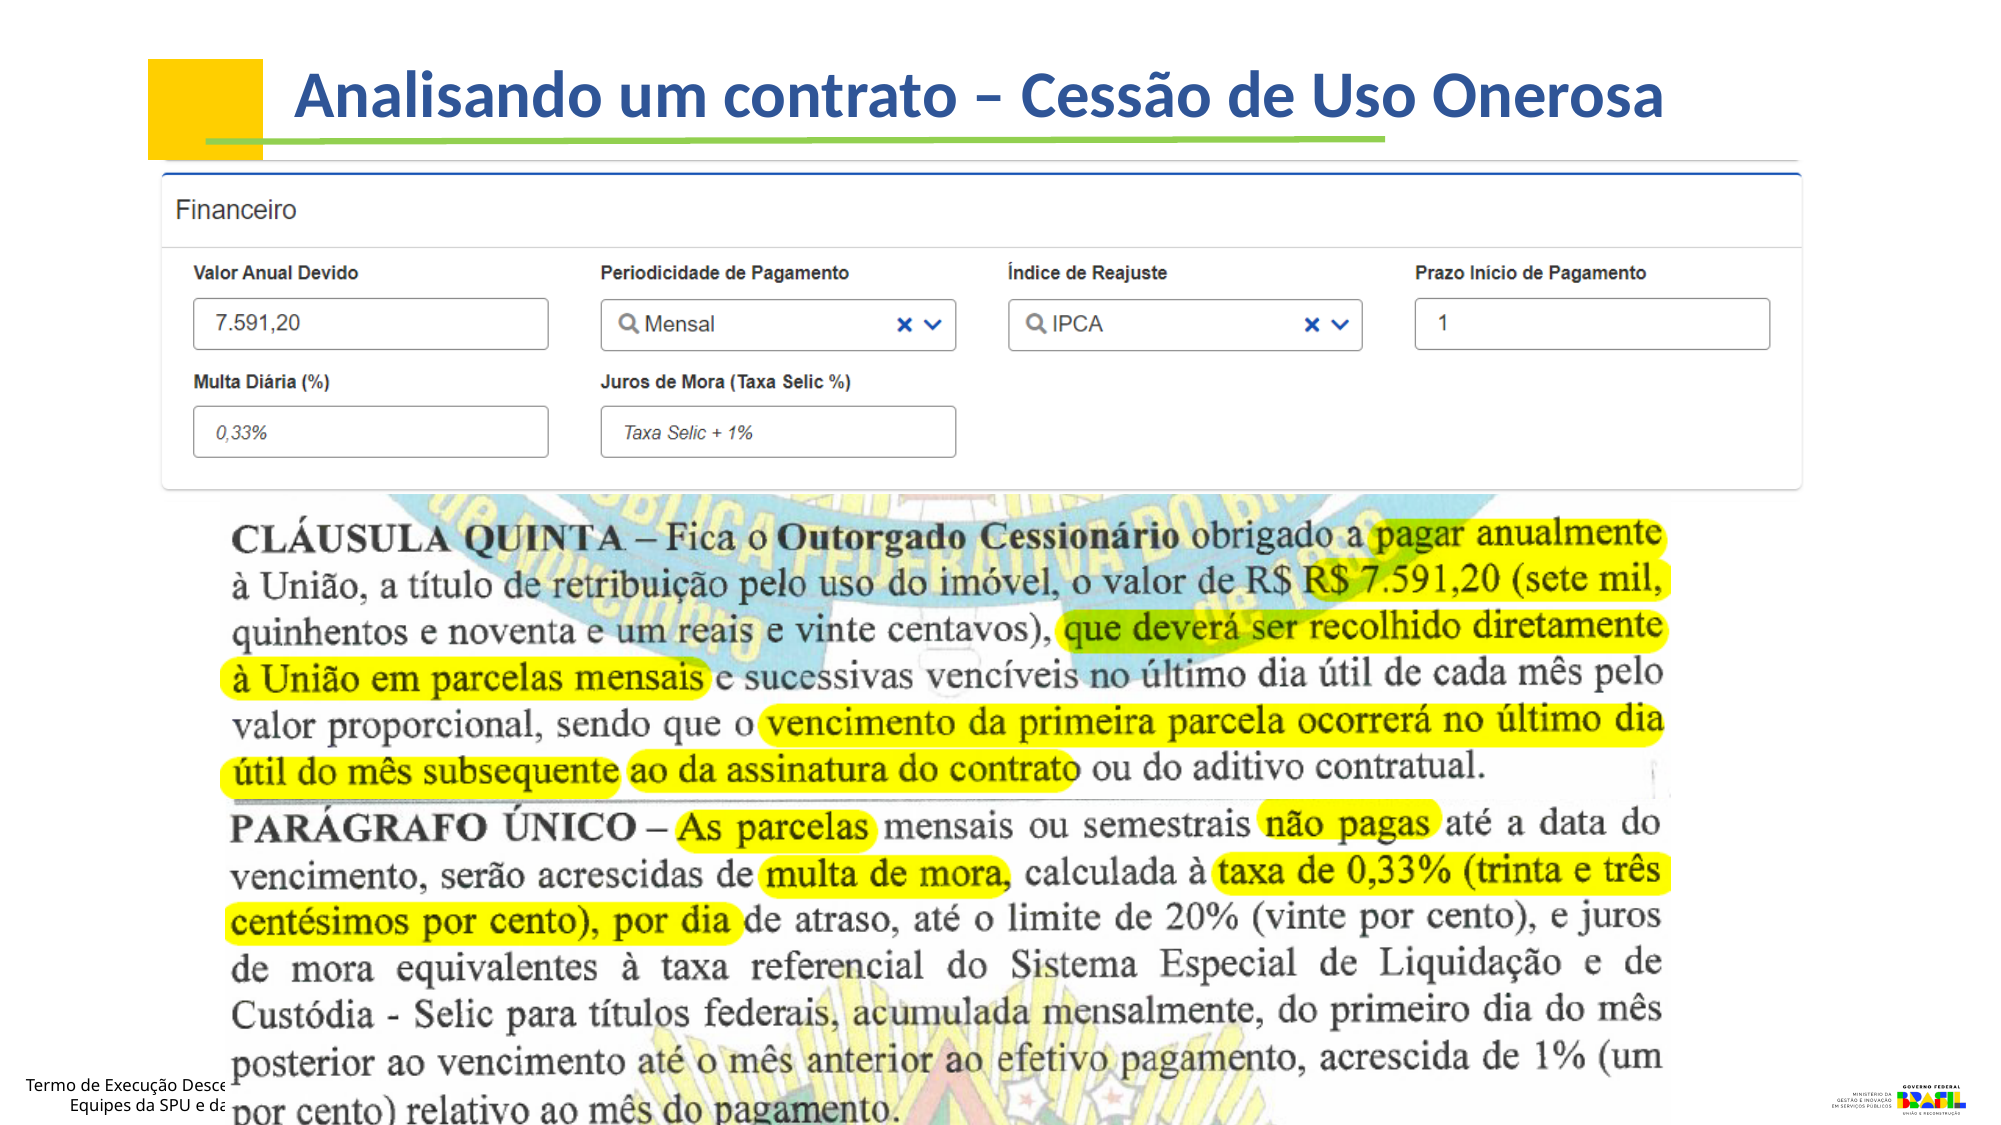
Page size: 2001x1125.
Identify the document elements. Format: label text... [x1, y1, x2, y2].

text_box Termo de Execução Descentralizada Equipes da SPU e da UFF [0, 1067, 225, 1123]
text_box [147, 59, 264, 160]
picture [1827, 1079, 1977, 1119]
text_box Analisando um contrato – Cessão de Uso Onerosa [190, 43, 1771, 138]
picture [147, 160, 1804, 1125]
